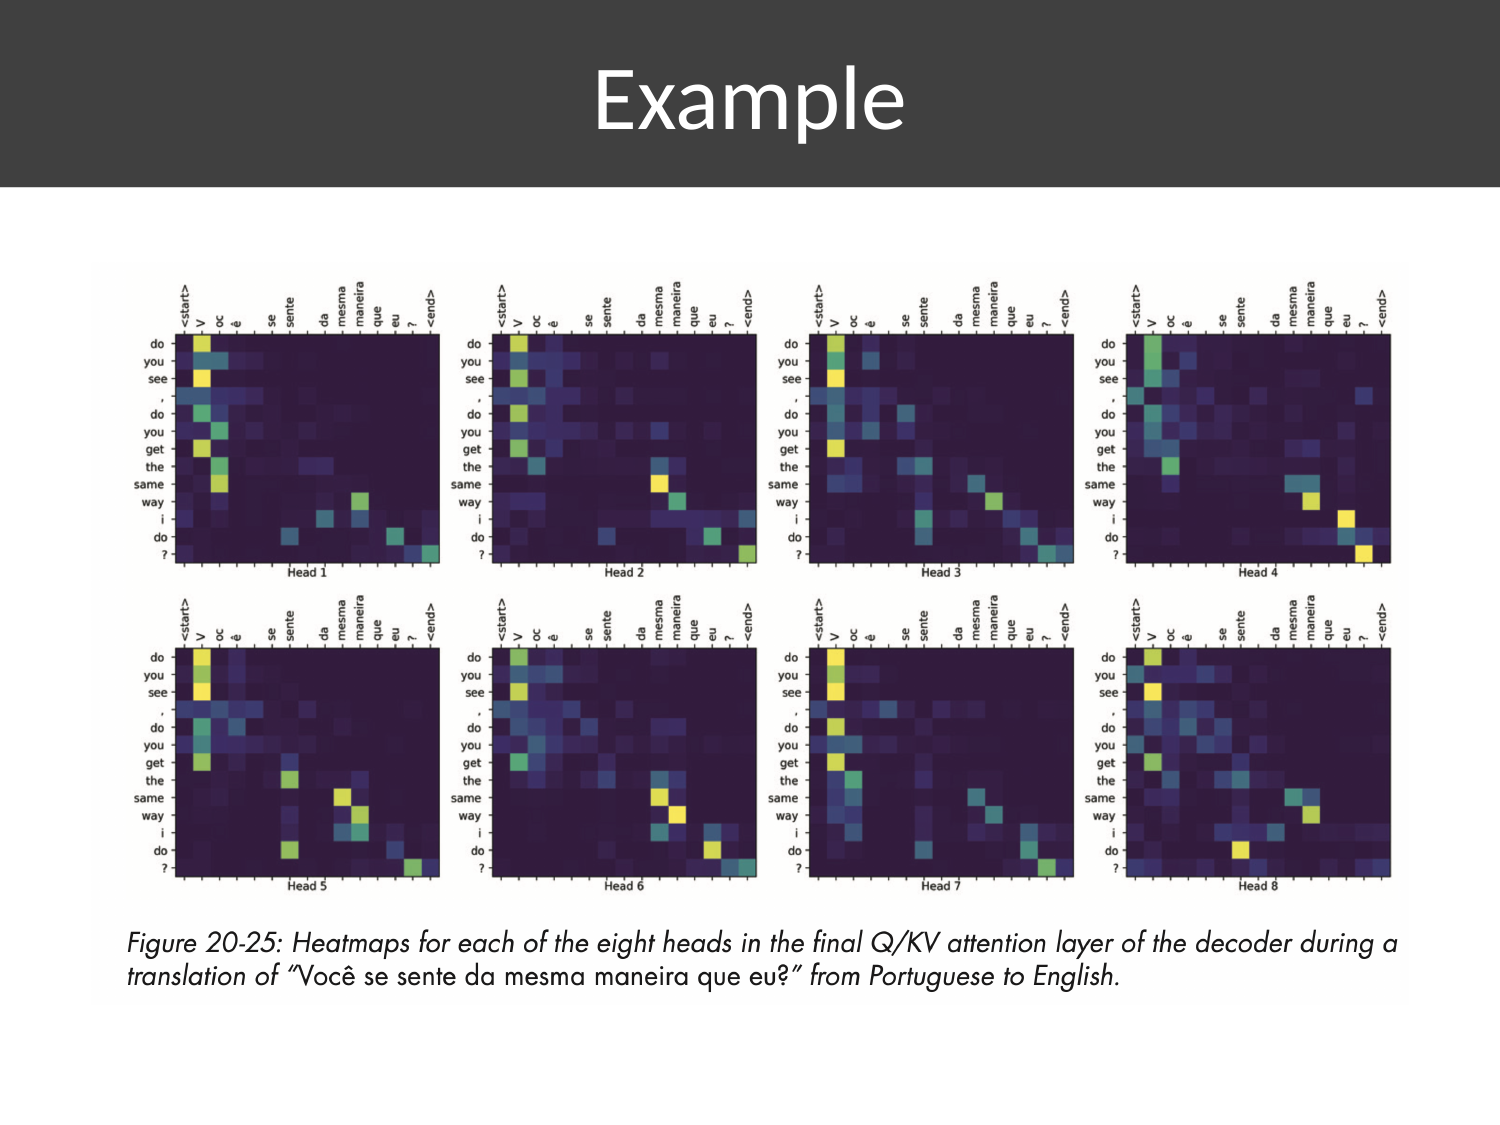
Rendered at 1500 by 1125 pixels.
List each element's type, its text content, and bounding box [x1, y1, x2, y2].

title Example [0, 0, 1500, 188]
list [90, 262, 1409, 1006]
